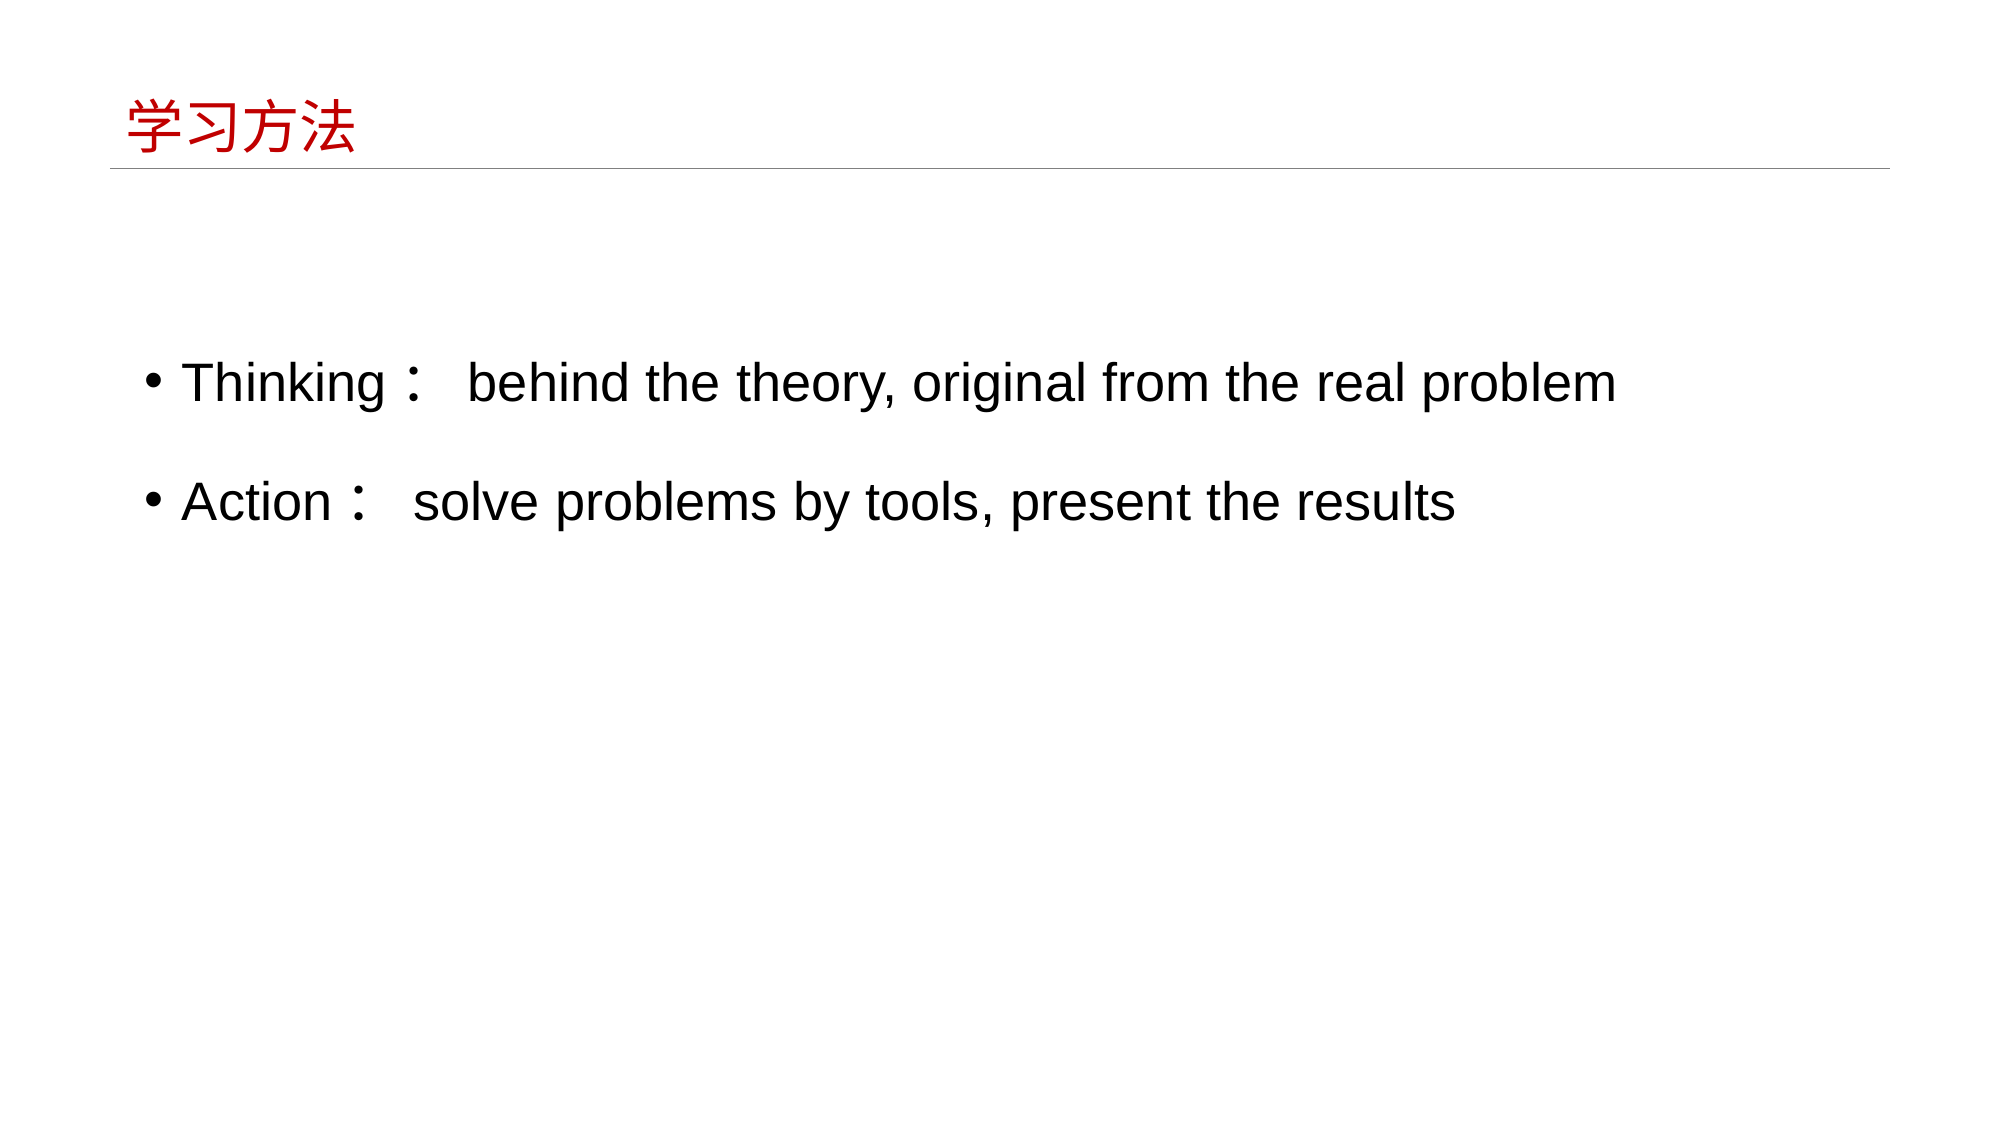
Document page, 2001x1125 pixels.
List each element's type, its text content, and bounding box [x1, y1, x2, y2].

title 学习方法 [109, 0, 1890, 169]
list Thinking：behind the theory, original from the real problem Action：solve problems by tools, present the results [129, 307, 1910, 864]
